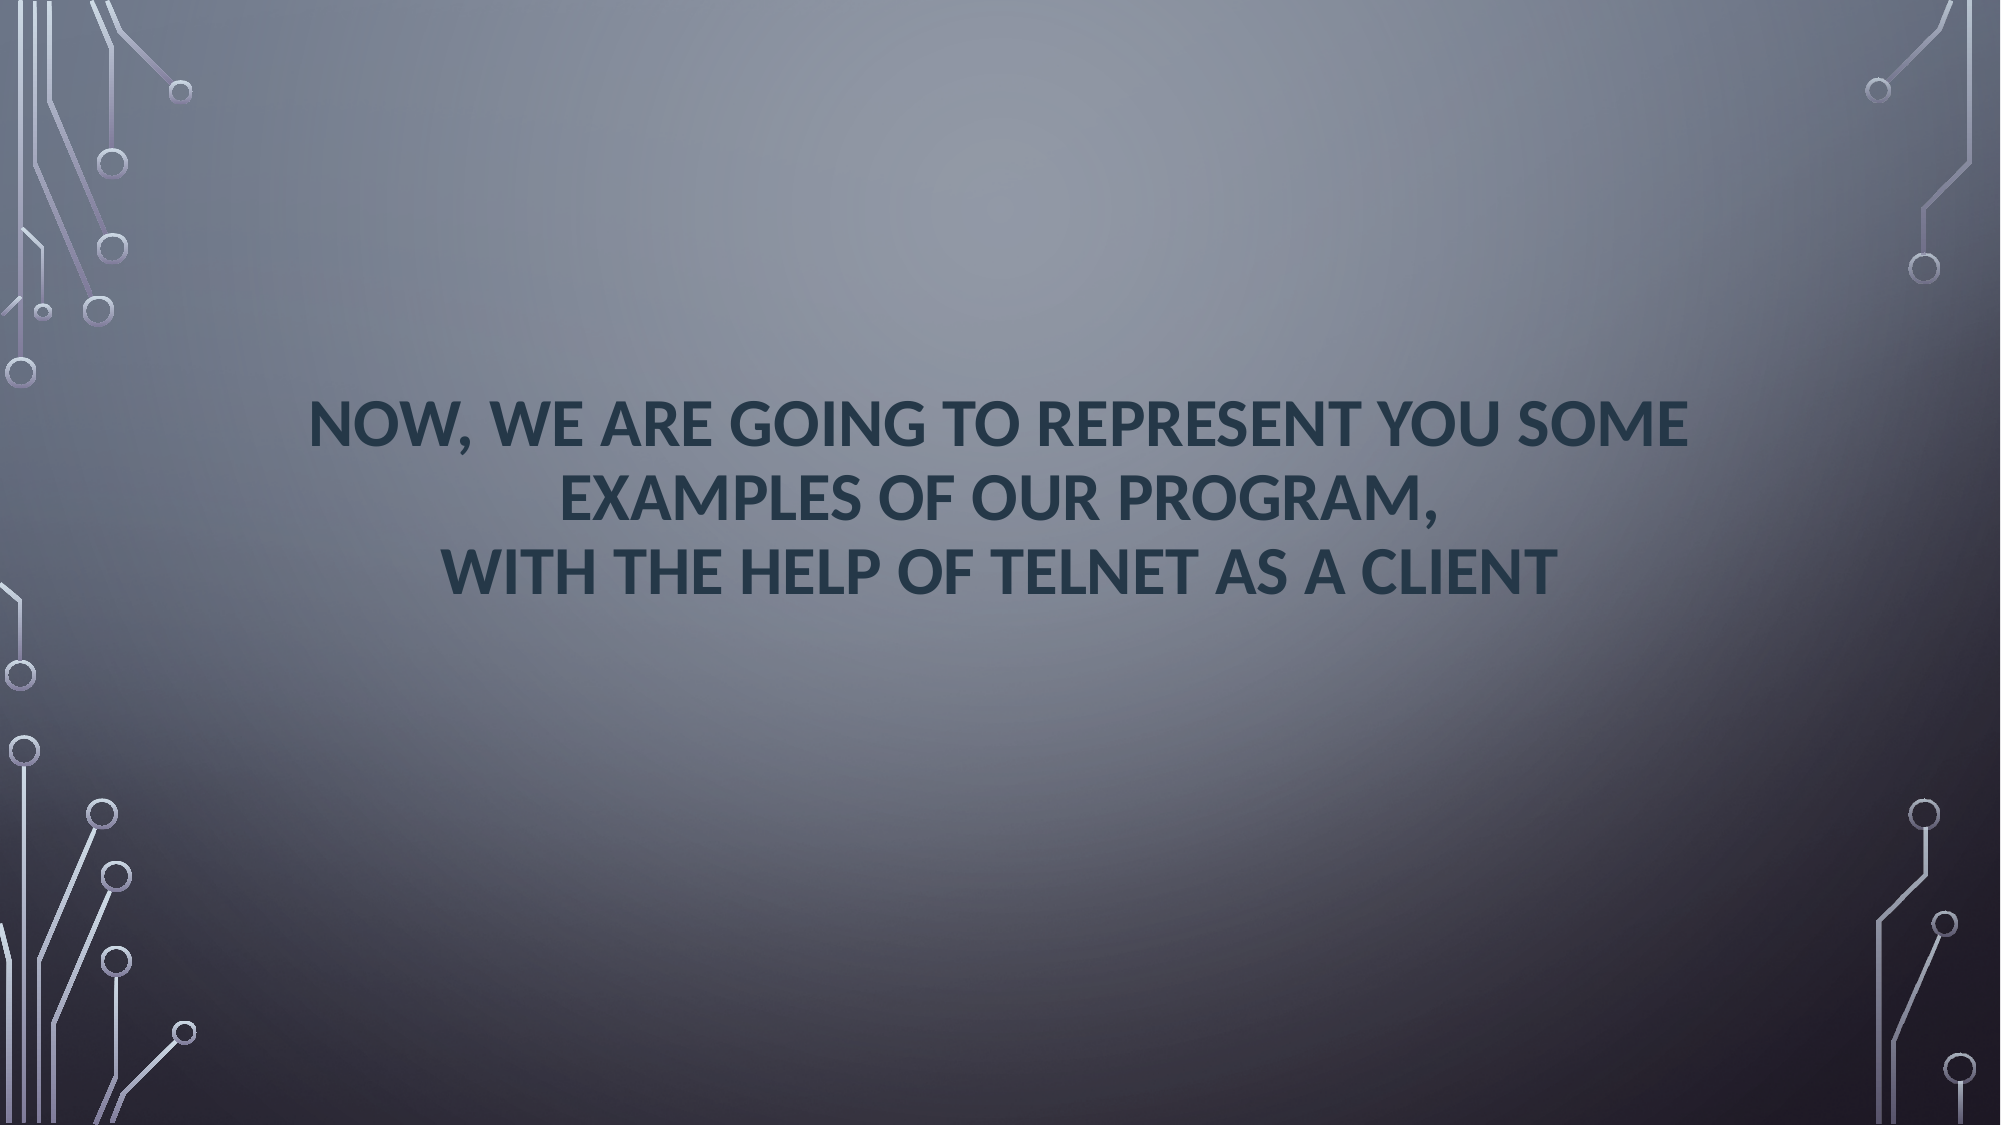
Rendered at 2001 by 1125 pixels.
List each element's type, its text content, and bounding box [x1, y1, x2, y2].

title Now, we are going to represent you some examples of our program, with the help of telnet as a client [187, 376, 1813, 620]
